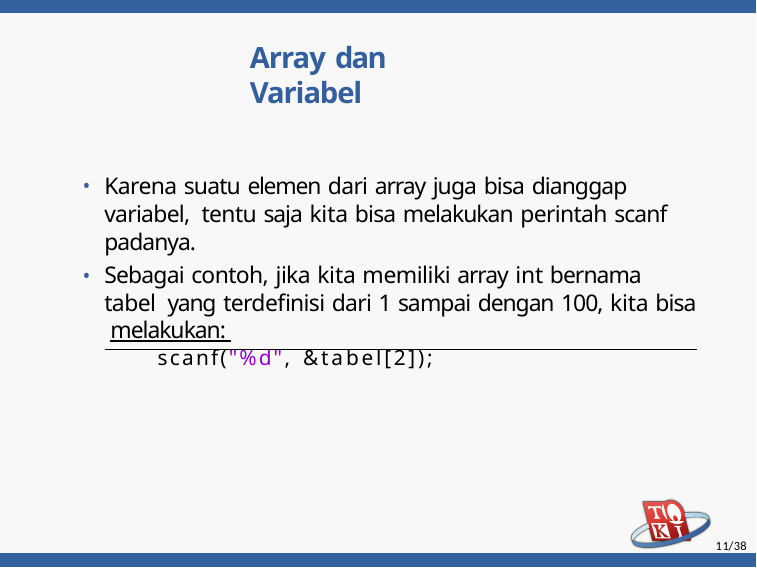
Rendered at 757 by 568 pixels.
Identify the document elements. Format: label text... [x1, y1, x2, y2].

picture [0, 0, 756, 13]
title Array dan Variabel [247, 36, 508, 88]
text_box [0, 495, 757, 568]
list Karena suatu elemen dari array juga bisa dianggap variabel, tentu saja kita bisa melakukan perintah scanf padanya. Sebagai contoh, jika kita memiliki array int bernama tabel yang terdefinisi dari 1 sampai dengan 100, kita bisa melakukan: scanf("%d", &tabel[2]); [57, 88, 699, 486]
